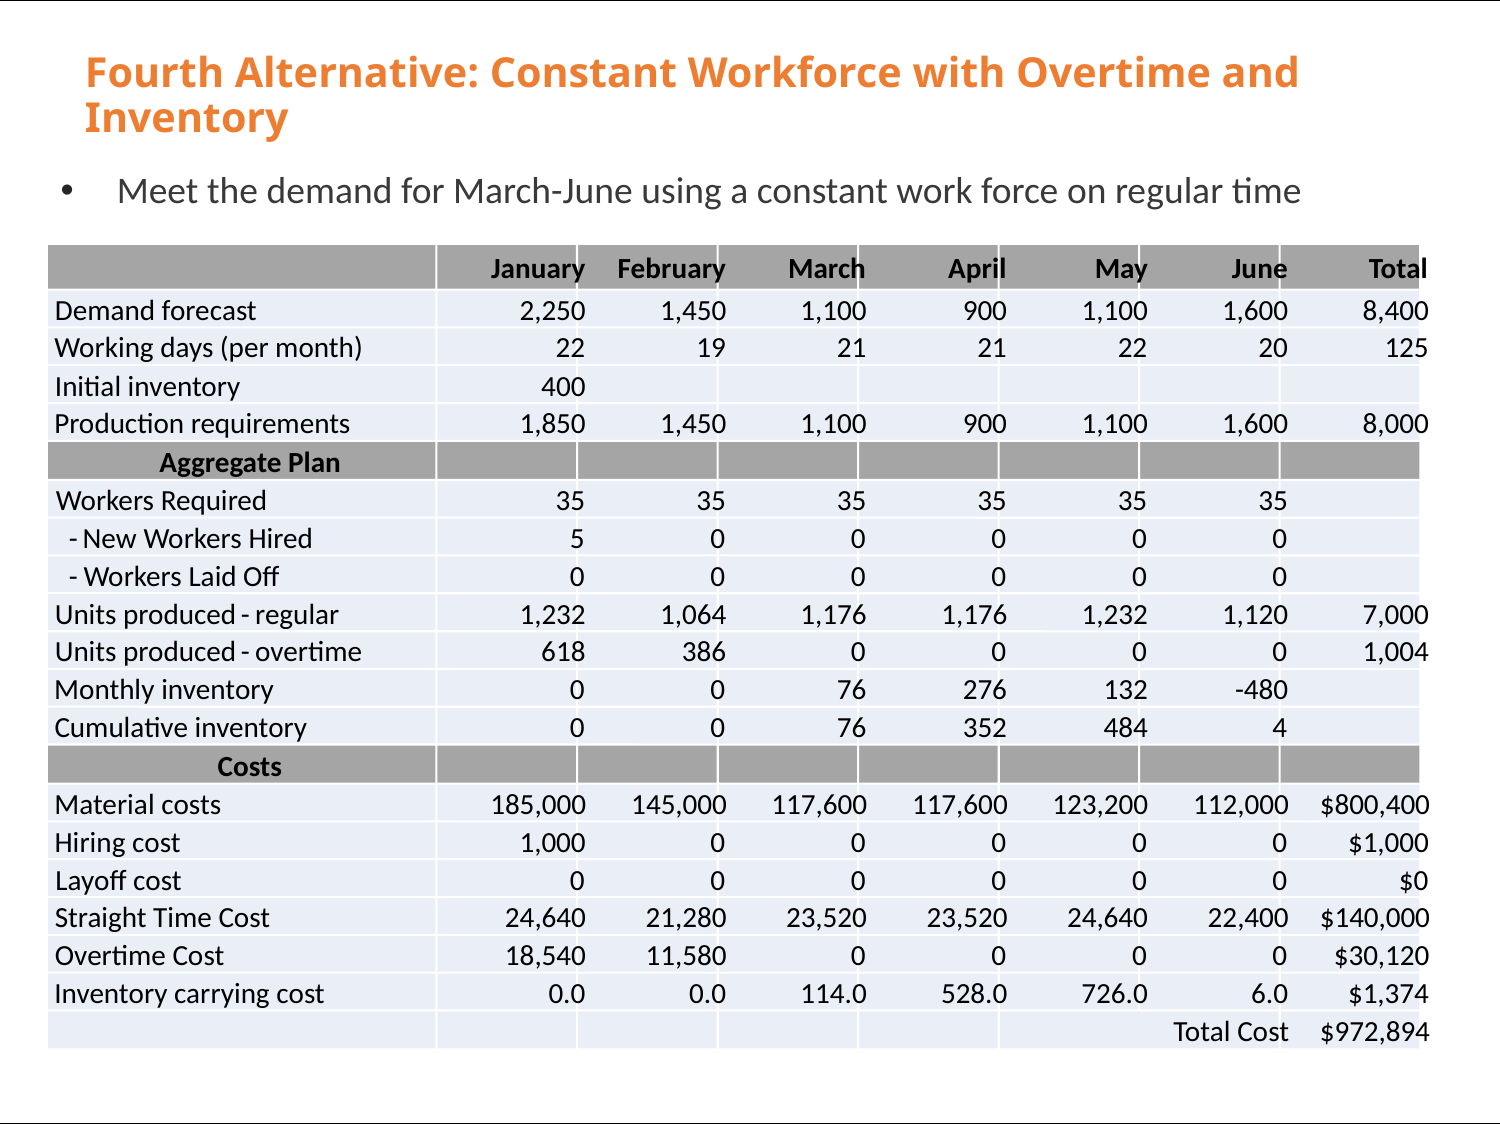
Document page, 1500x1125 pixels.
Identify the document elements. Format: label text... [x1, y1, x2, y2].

text_box 8,000 [1422, 404, 1430, 440]
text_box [829, 481, 1296, 524]
text_box Meet the demand for March-June using a constant work force on regular time [45, 163, 1487, 252]
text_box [483, 785, 1438, 1017]
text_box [562, 708, 1295, 751]
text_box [512, 594, 1437, 637]
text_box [45, 242, 1422, 1051]
text_box 125 [1422, 328, 1429, 364]
text_box 1,004 [1422, 637, 1430, 668]
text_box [843, 632, 1295, 670]
text_box Total [1422, 248, 1429, 284]
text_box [533, 632, 734, 675]
title Fourth Alternative: Constant Workforce with Overtime and Inventory [69, 44, 1420, 150]
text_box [562, 670, 1296, 713]
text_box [548, 481, 734, 524]
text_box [562, 519, 1295, 594]
text_box 8,400 [1422, 291, 1430, 327]
text_box $972,894 [1422, 1017, 1431, 1048]
